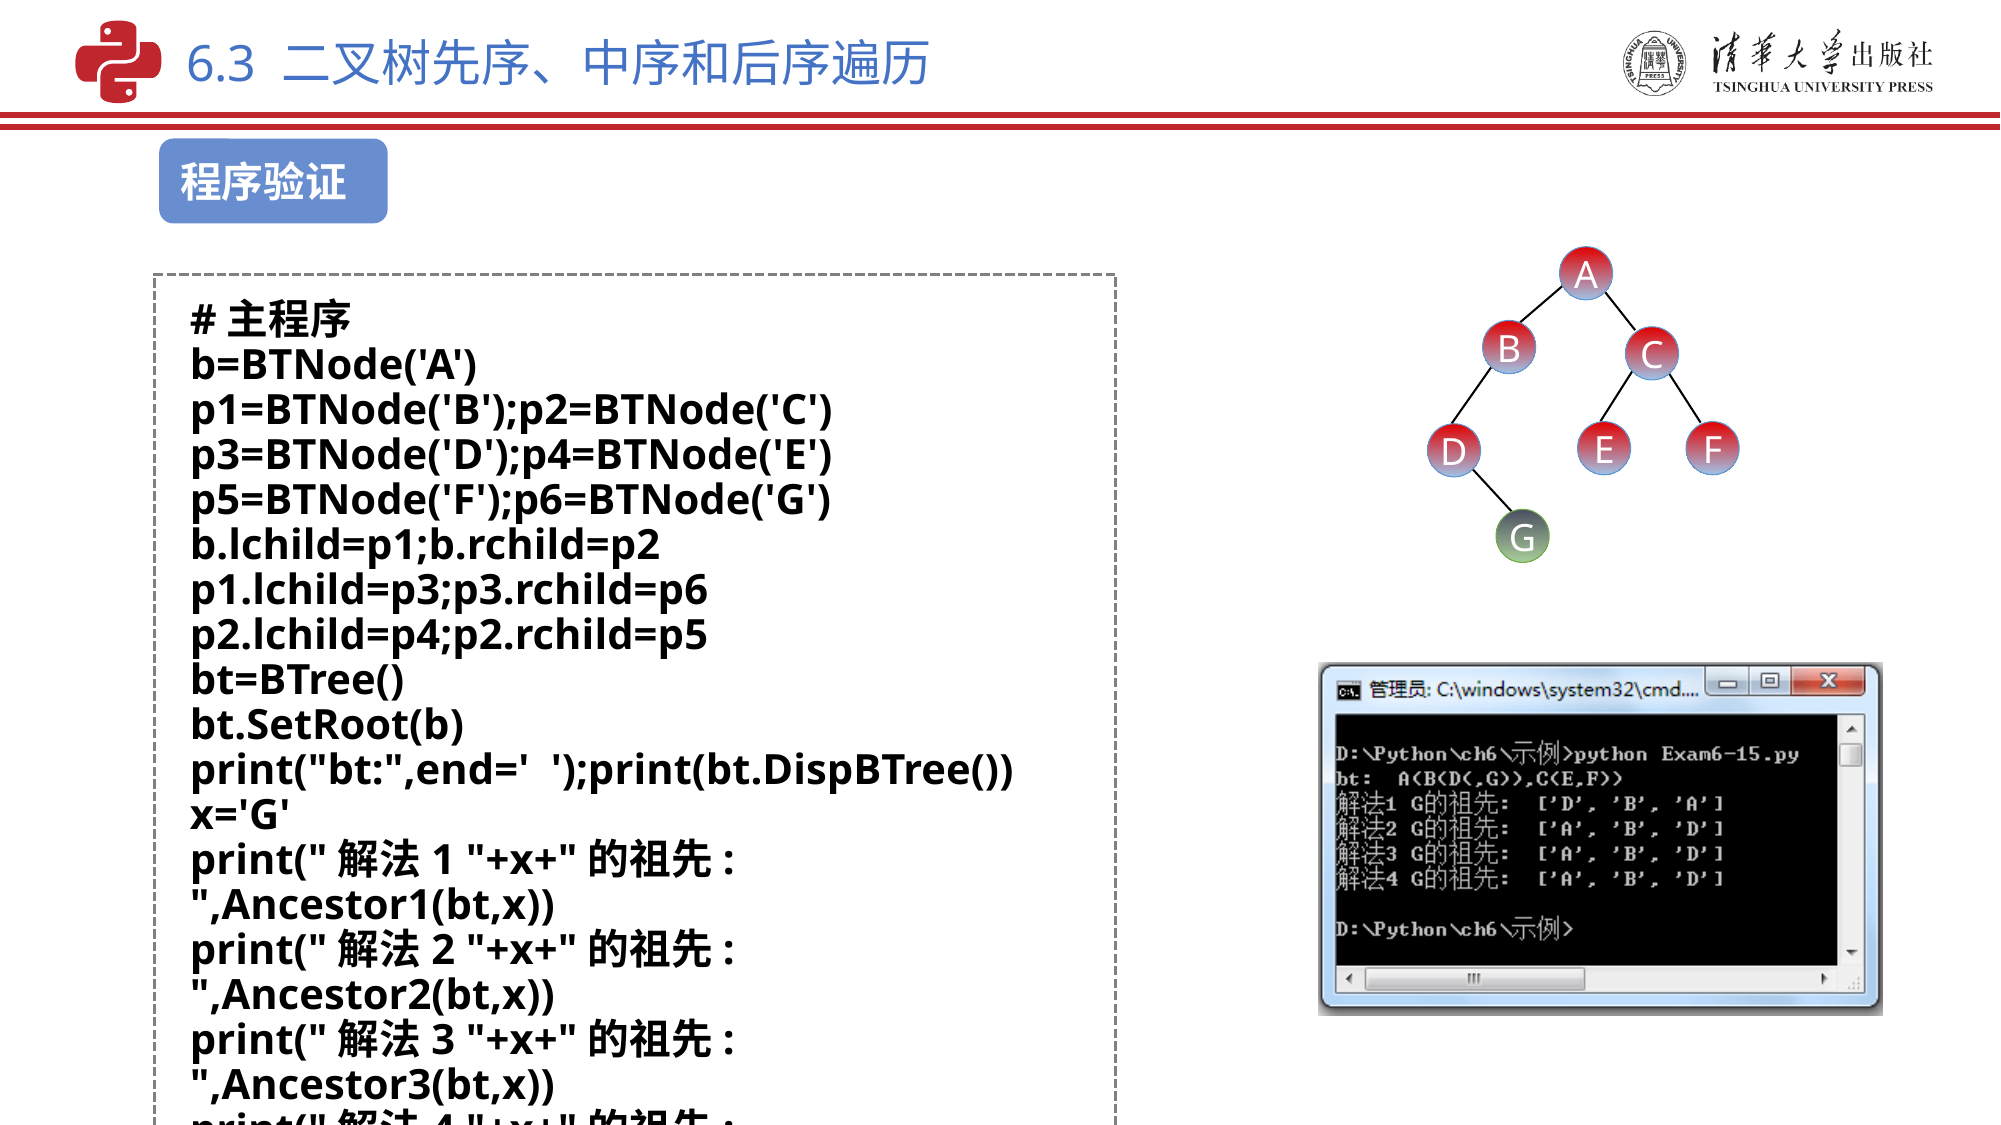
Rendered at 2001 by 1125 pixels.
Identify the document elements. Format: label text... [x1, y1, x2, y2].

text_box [1427, 246, 1740, 563]
text_box 6.3 二叉树先序、中序和后序遍历 [171, 24, 947, 99]
text_box #主程序 b=BTNode('A') p1=BTNode('B');p2=BTNode('C') p3=BTNode('D');p4=BTNode('E') p5=BTNode('F');p6=BTNode('G') b.lchild=p1;b.rchild=p2 p1.lchild=p3;p3.rchild=p6 p2.lchild=p4;p2.rchild=p5 bt=BTree() bt.SetRoot(b) print("bt:",end=' ');print(bt.DispBTree()) x='G' print("解法1 "+x+"的祖先: ",Ancestor1(bt,x)) print("解法2 "+x+"的祖先: ",Ancestor2(bt,x)) print("解法3 "+x+"的祖先: ",Ancestor3(bt,x)) print("解法4 "+x+"的祖先: ",Ancestor4(bt,x)) [154, 274, 1116, 1125]
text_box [159, 138, 388, 224]
picture [1318, 662, 1883, 1016]
